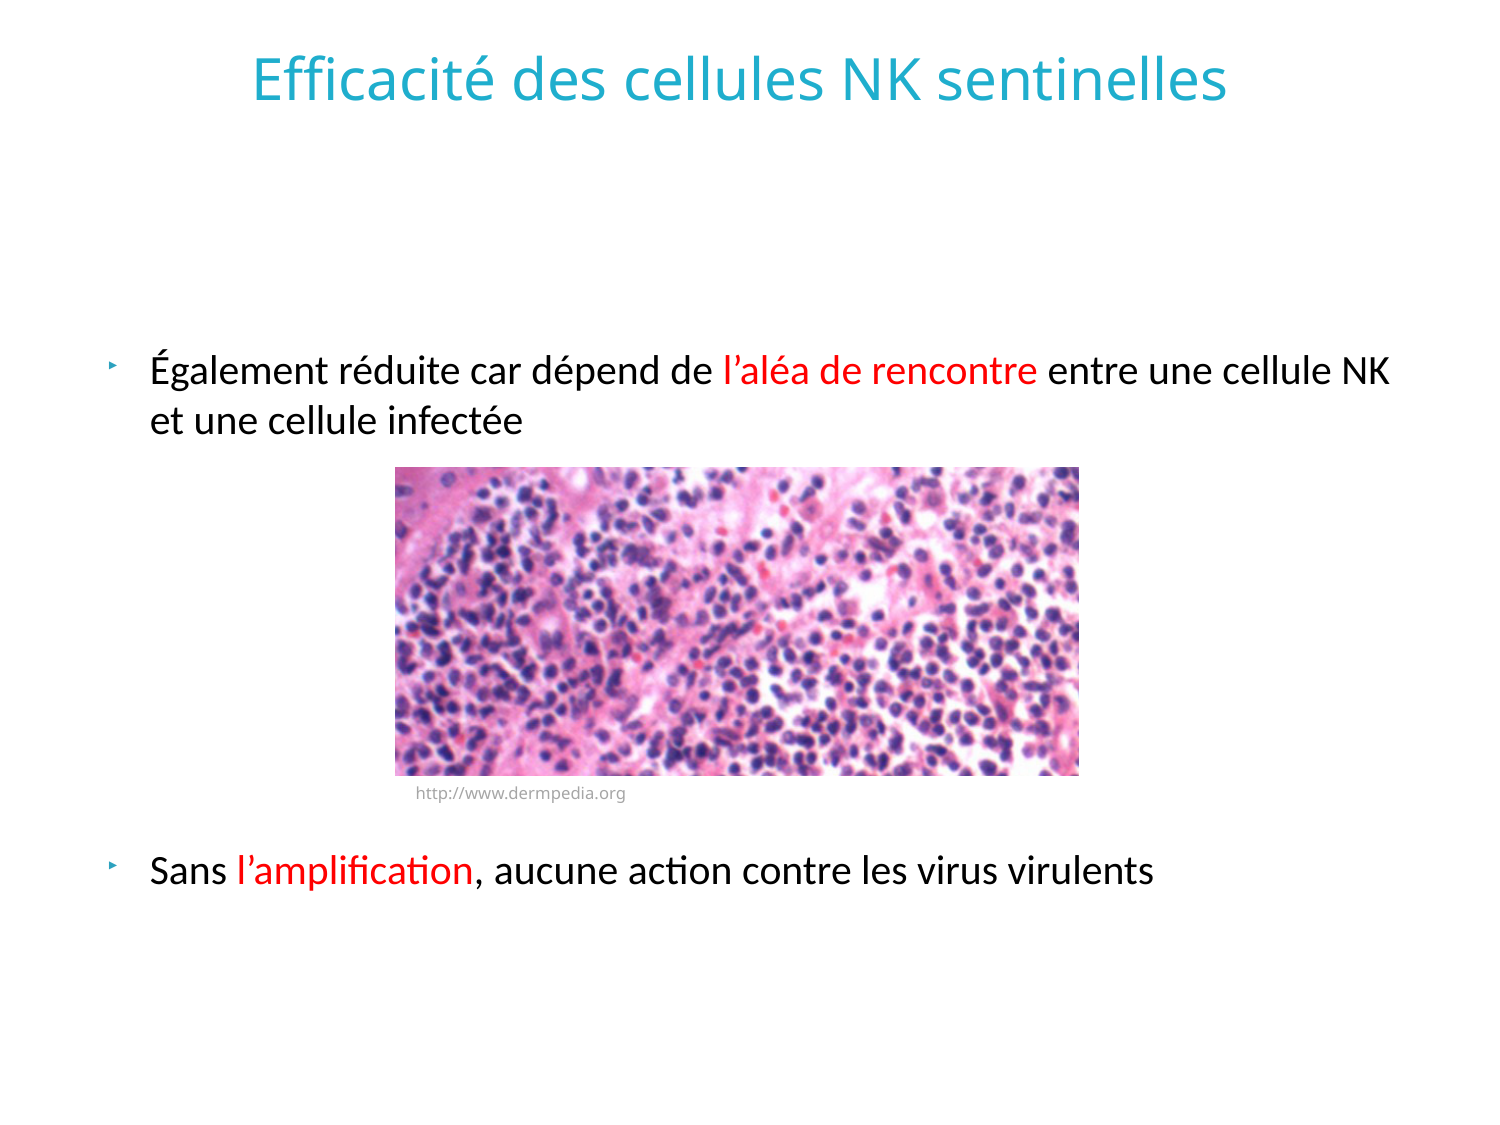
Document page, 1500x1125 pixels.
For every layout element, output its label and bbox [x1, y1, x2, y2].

text_box [400, 776, 642, 810]
picture [395, 467, 1079, 776]
title [64, 19, 1415, 135]
list [75, 278, 1425, 986]
